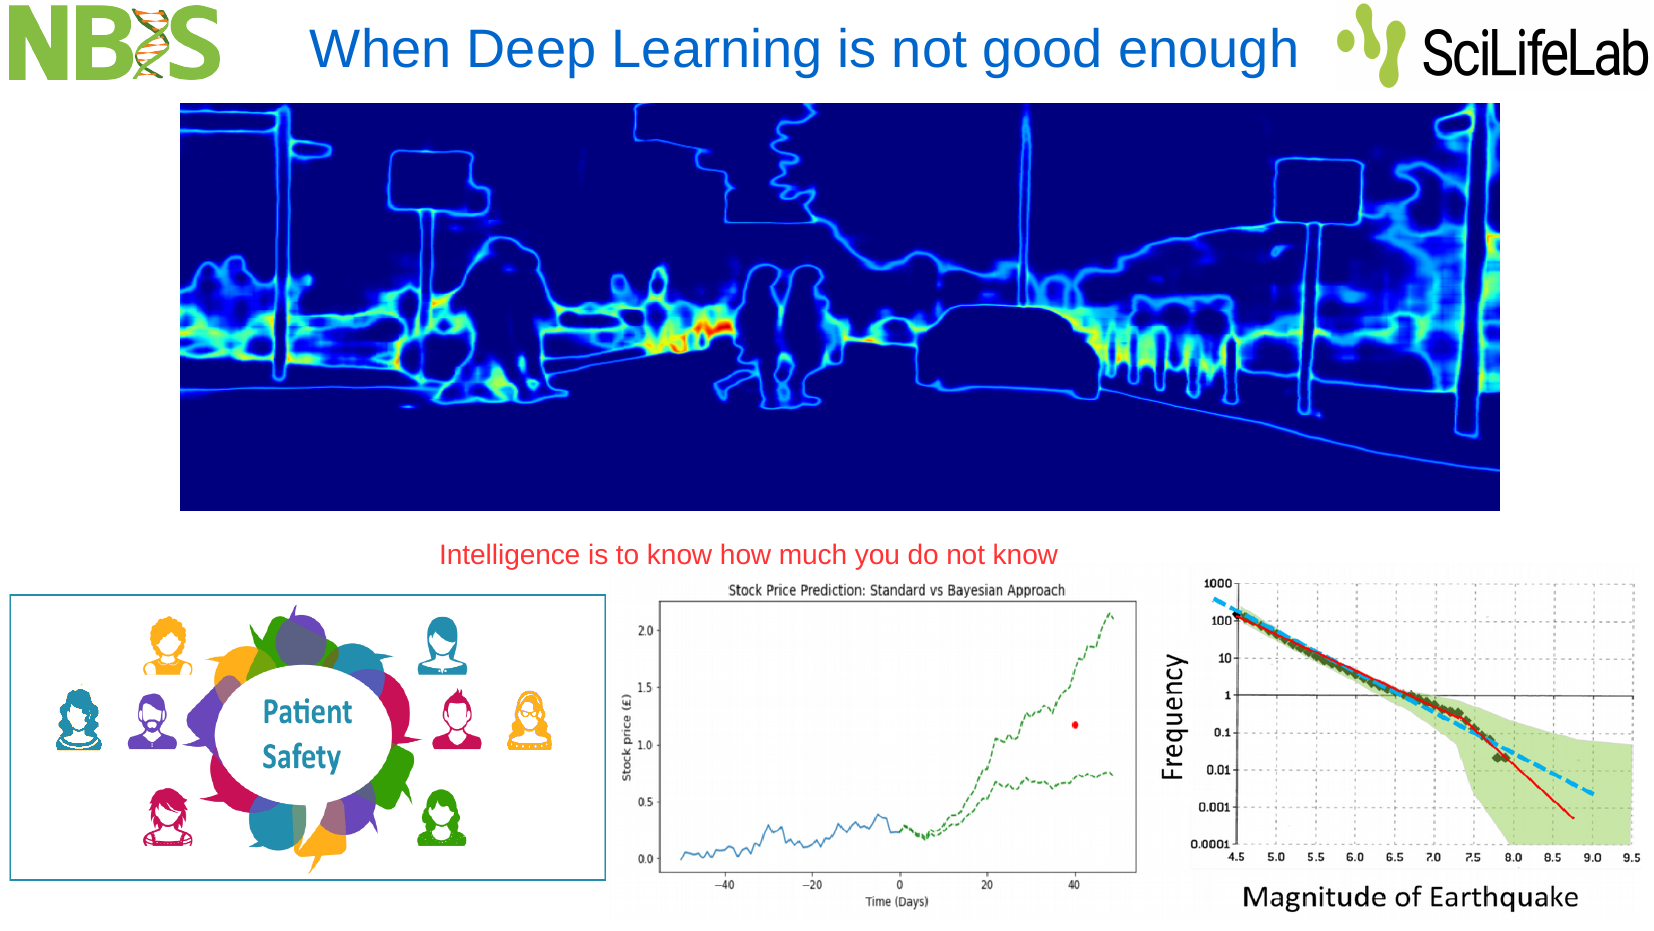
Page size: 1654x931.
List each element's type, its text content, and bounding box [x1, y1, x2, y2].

picture [179, 103, 1501, 511]
picture [1484, 301, 1501, 320]
picture [1334, 1, 1651, 90]
picture [9, 5, 220, 80]
text_box When Deep Learning is not good enough [311, 7, 1315, 65]
text_box Intelligence is to know how much you do not know [424, 528, 1284, 574]
picture [5, 562, 1642, 921]
picture [1486, 350, 1501, 371]
